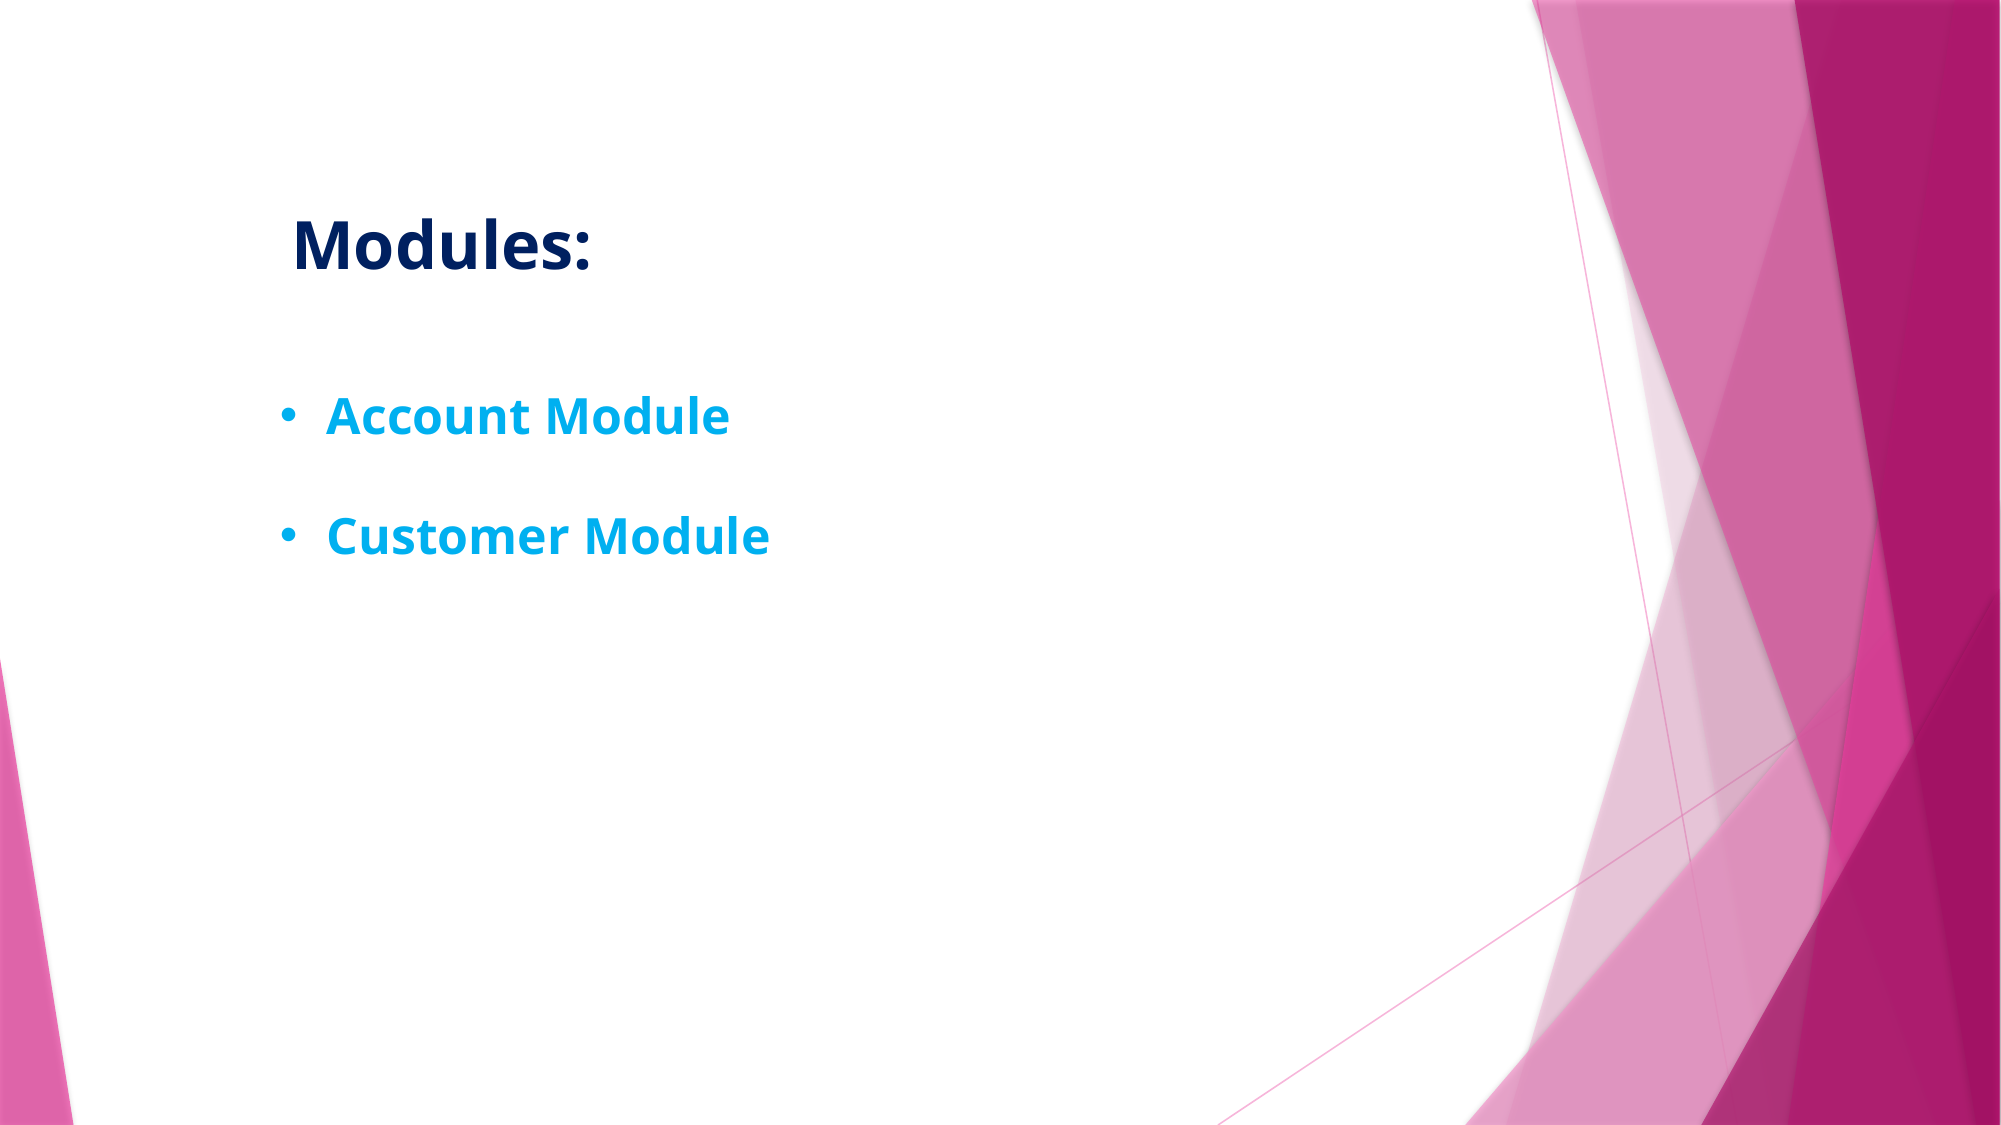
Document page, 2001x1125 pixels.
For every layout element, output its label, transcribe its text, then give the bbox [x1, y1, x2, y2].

text_box Account Module Customer Module [265, 377, 1093, 573]
text_box Modules: [276, 195, 1073, 377]
